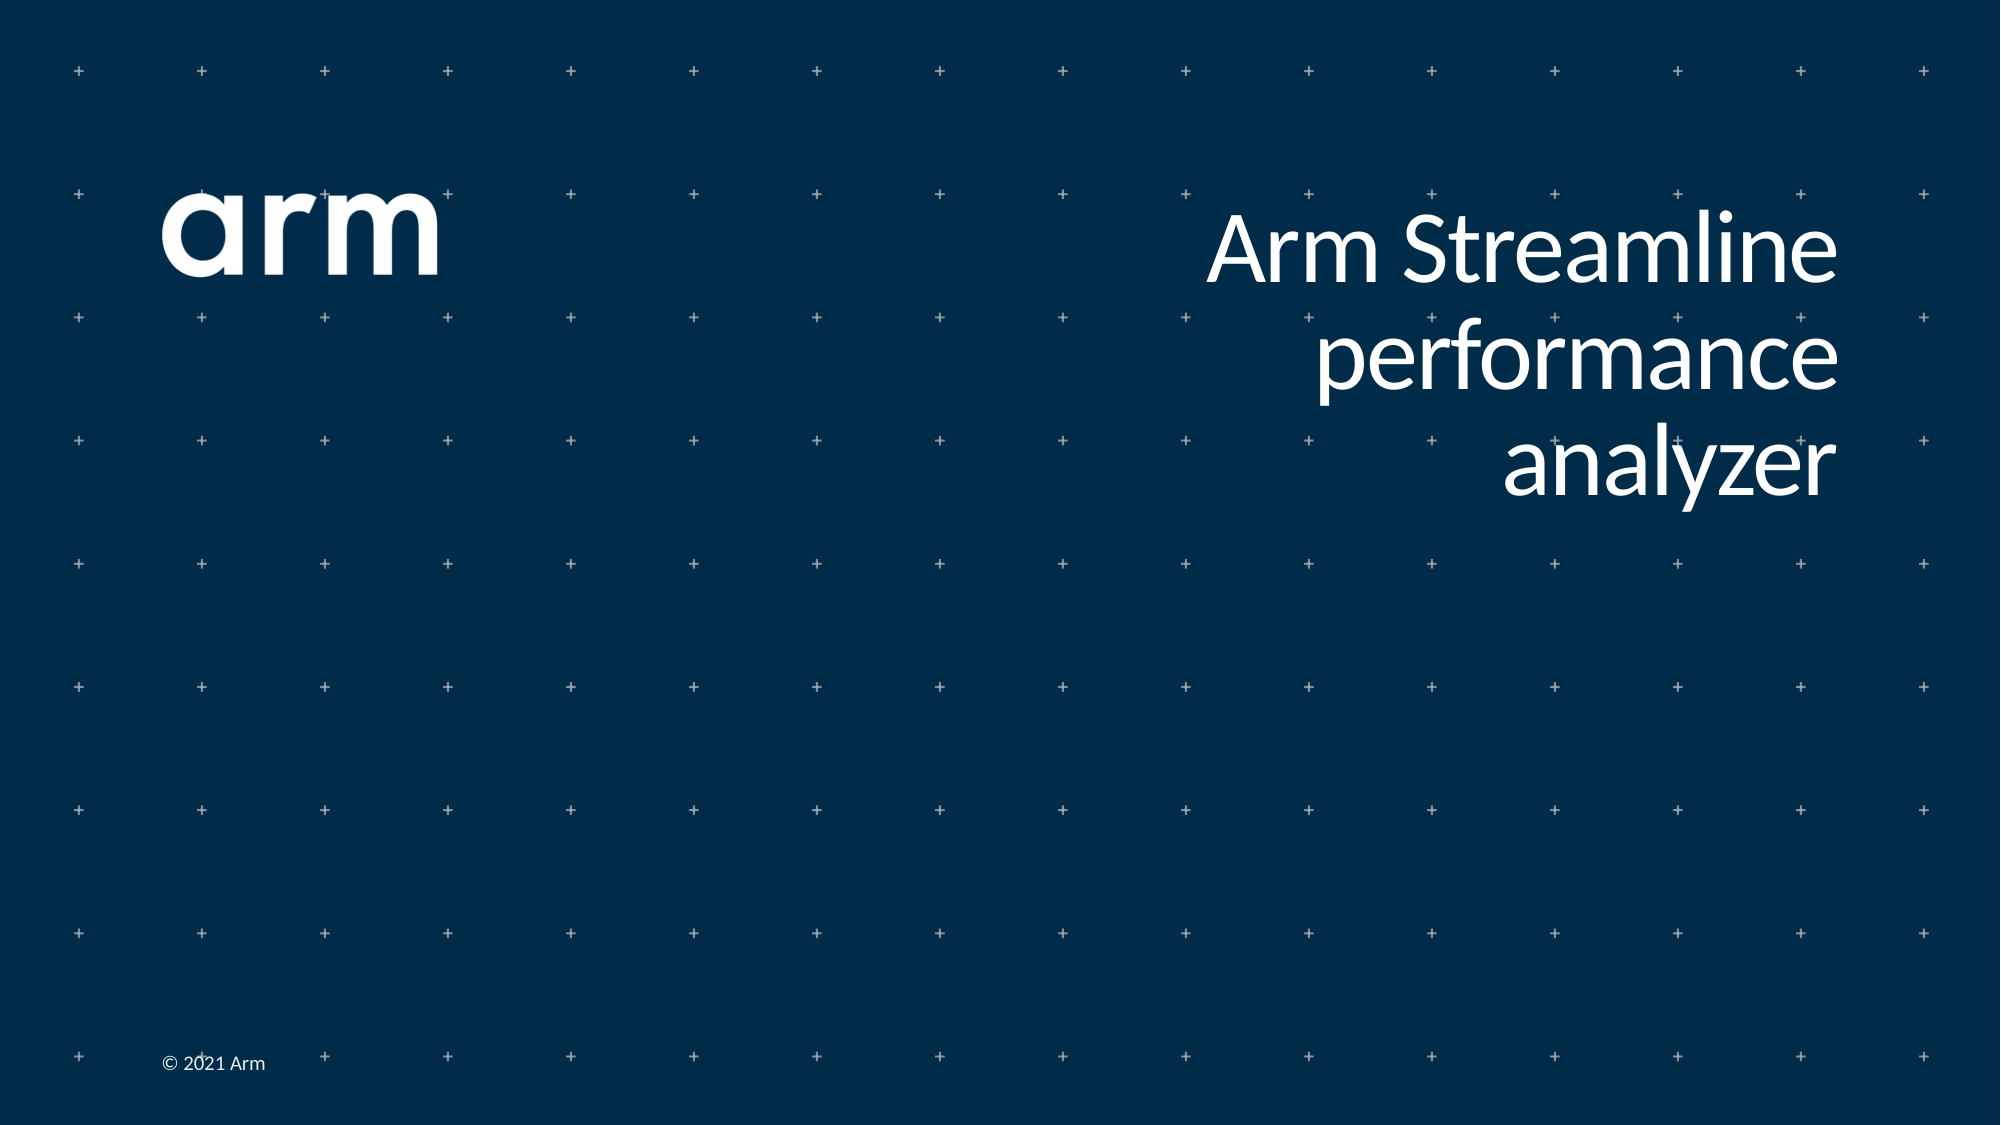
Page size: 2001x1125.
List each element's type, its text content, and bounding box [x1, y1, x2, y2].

title Arm Streamline performance analyzer [999, 198, 1839, 448]
picture [160, 191, 440, 279]
